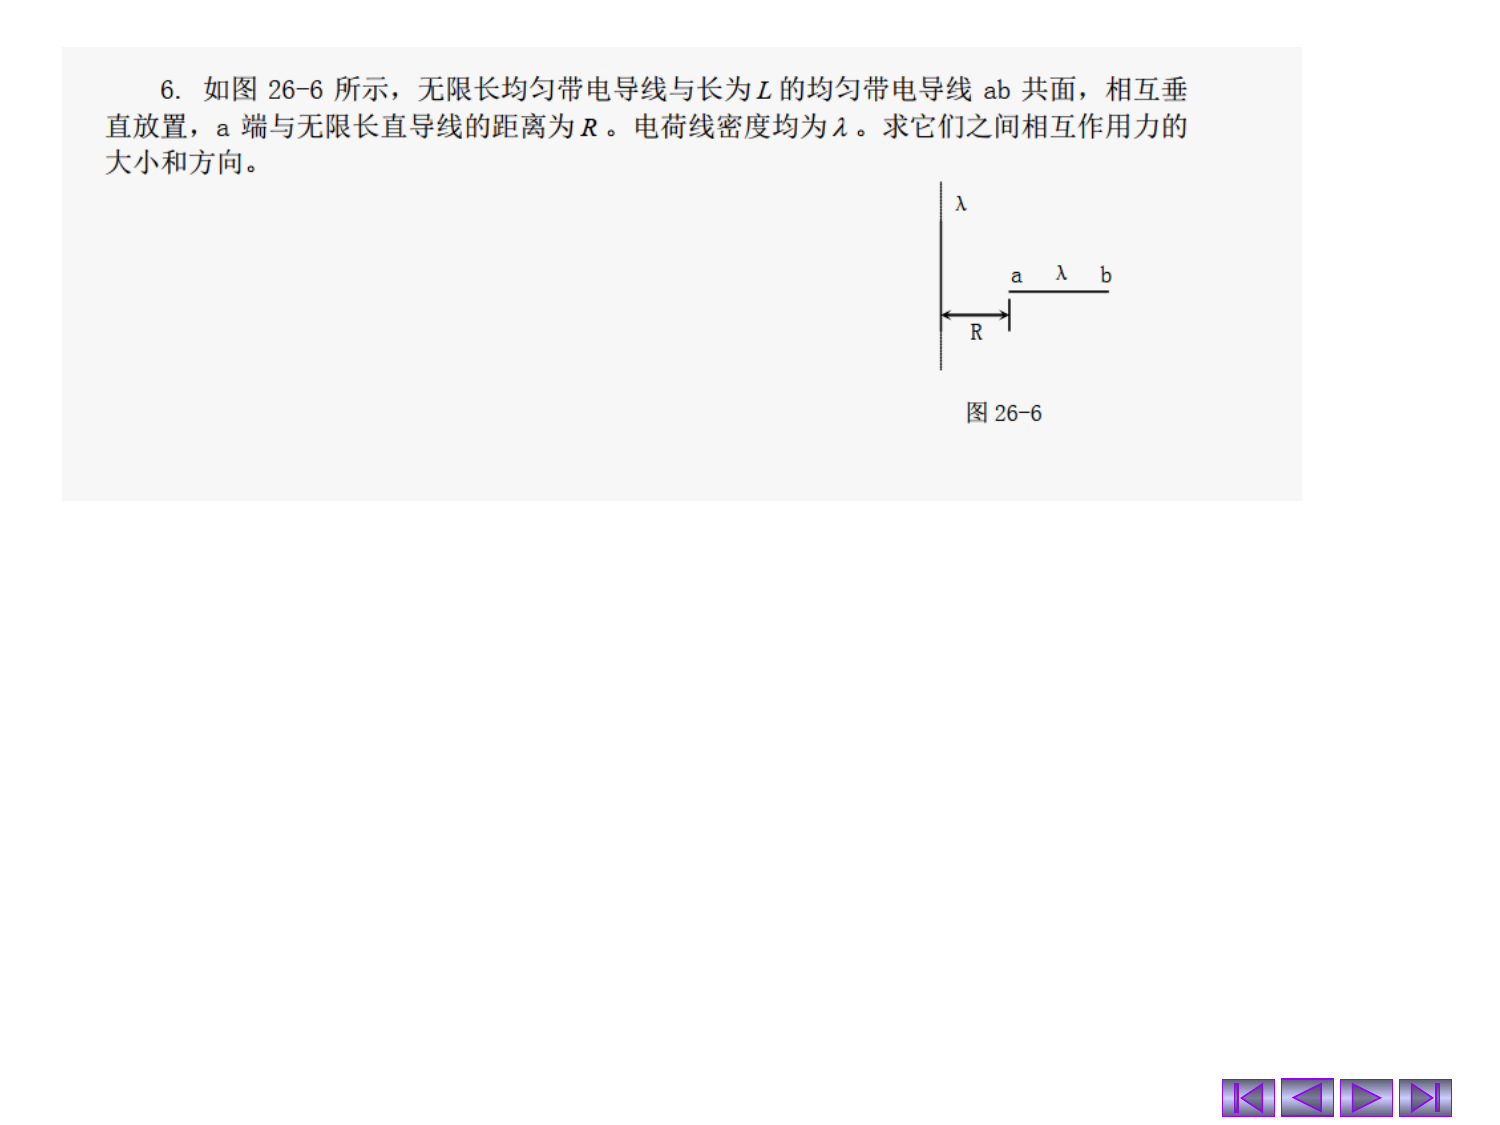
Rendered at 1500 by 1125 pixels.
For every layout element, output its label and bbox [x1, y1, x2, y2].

picture [61, 47, 1302, 501]
